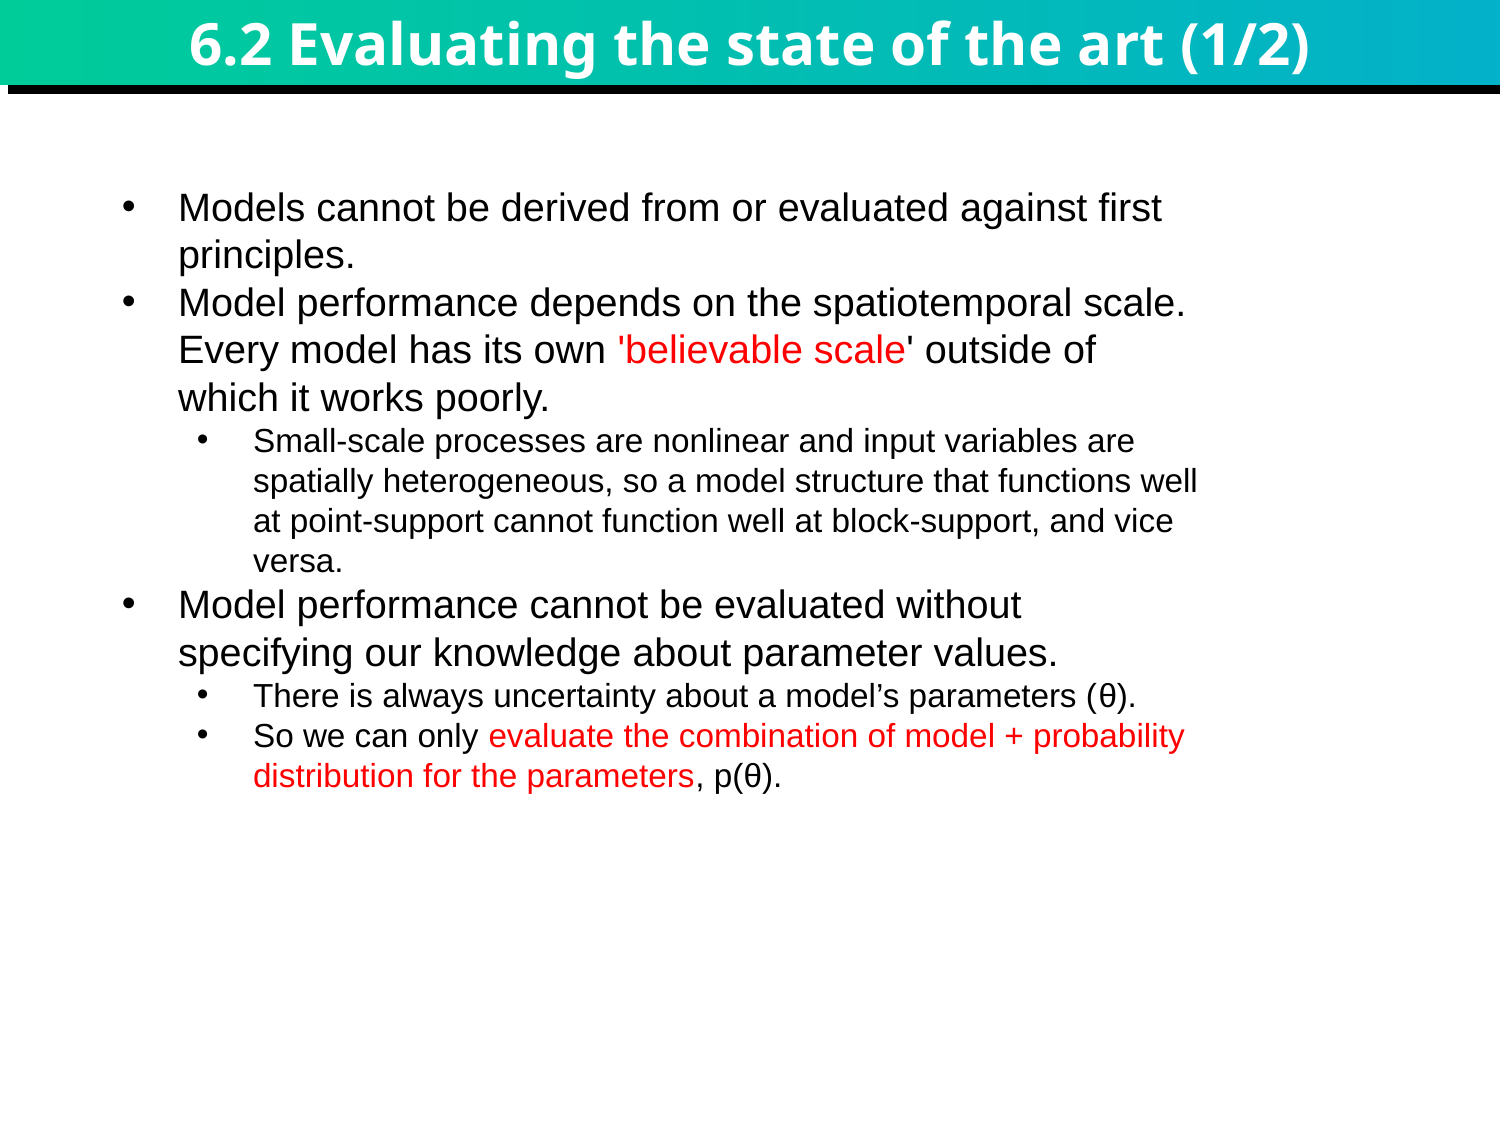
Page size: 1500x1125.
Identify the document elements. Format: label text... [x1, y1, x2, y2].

title 6.2 Evaluating the state of the art (1/2) [0, 0, 1500, 86]
text_box Models cannot be derived from or evaluated against first principles. Model performance depends on the spatiotemporal scale. Every model has its own 'believable scale' outside of which it works poorly. Small-scale processes are nonlinear and input variables are spatially heterogeneous, so a model structure that functions well at point-support cannot function well at block-support, and vice versa. Model performance cannot be evaluated without specifying our knowledge about parameter values. There is always uncertainty about a model’s parameters (θ). So we can only evaluate the combination of model + probability distribution for the parameters, p(θ). [106, 174, 1216, 849]
